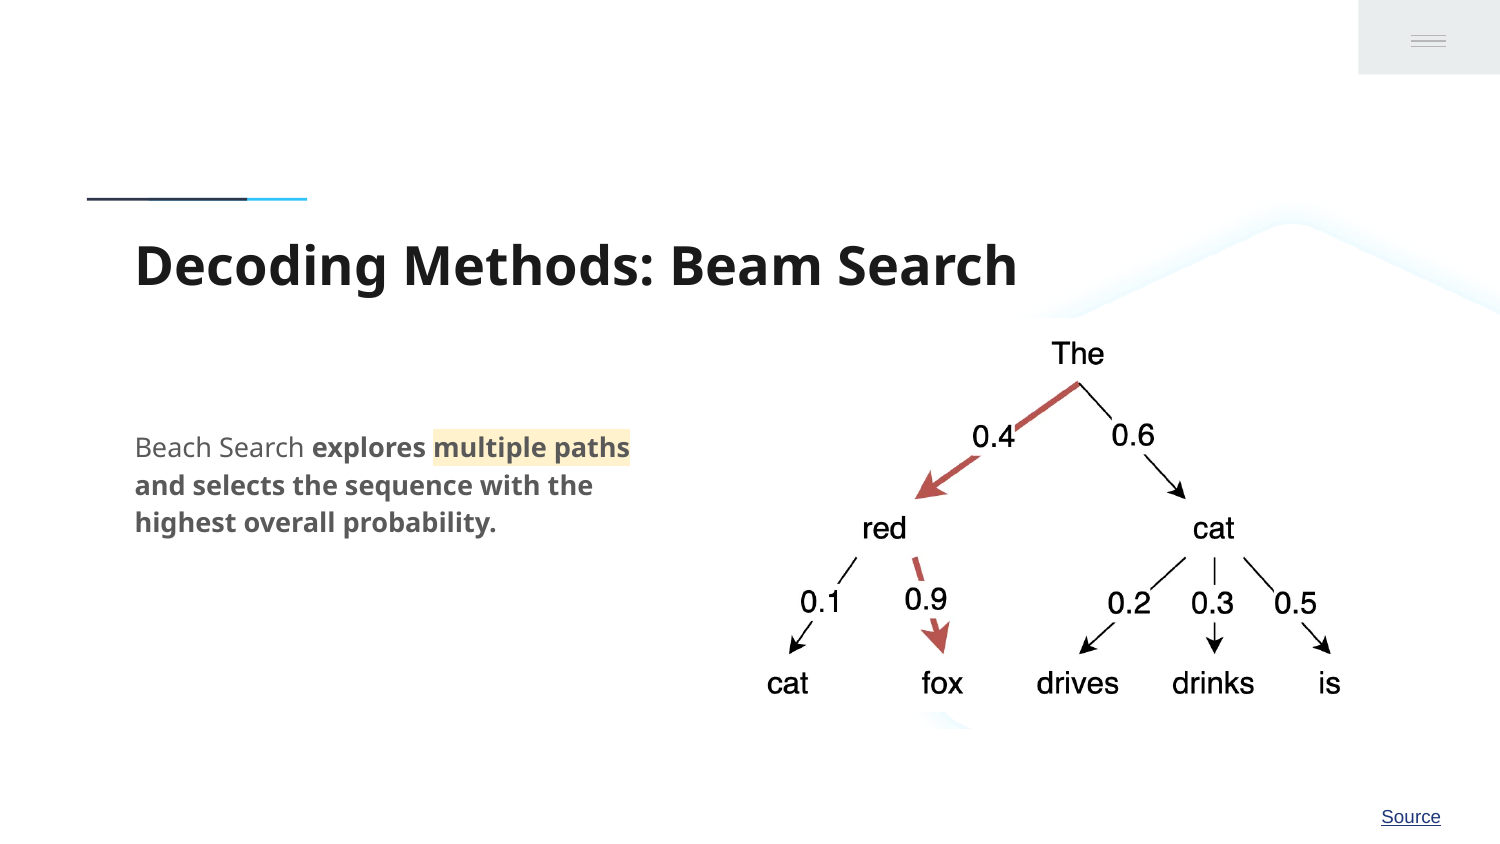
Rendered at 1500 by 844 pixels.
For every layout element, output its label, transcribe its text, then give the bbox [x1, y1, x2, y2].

picture [0, 0, 1500, 729]
text_box Source [1366, 793, 1500, 839]
title Decoding Methods: Beam Search [119, 216, 1381, 305]
list Beach Search explores multiple paths and selects the sequence with the highest overall probability. [119, 341, 670, 712]
